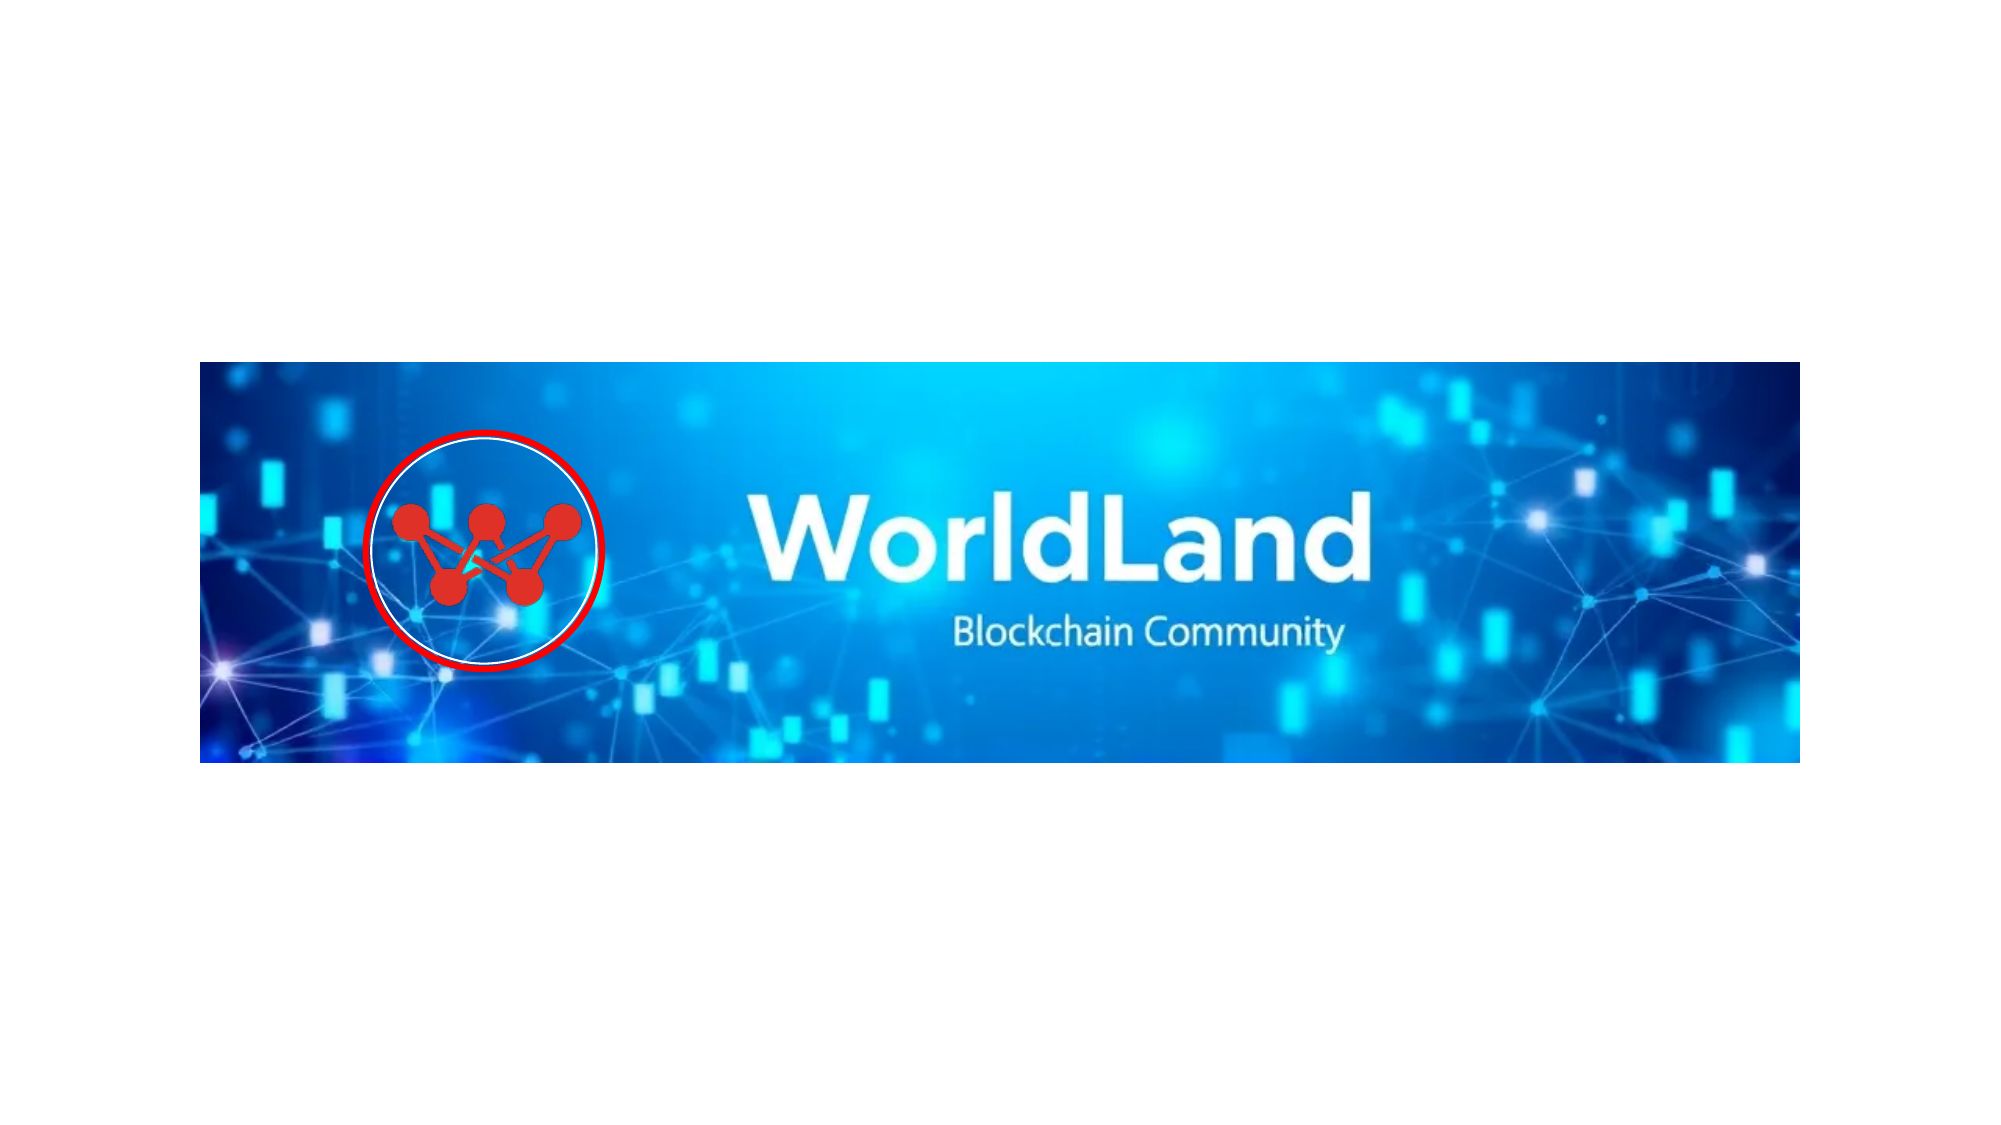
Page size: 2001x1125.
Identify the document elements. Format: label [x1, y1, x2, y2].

text_box [199, 362, 1800, 763]
